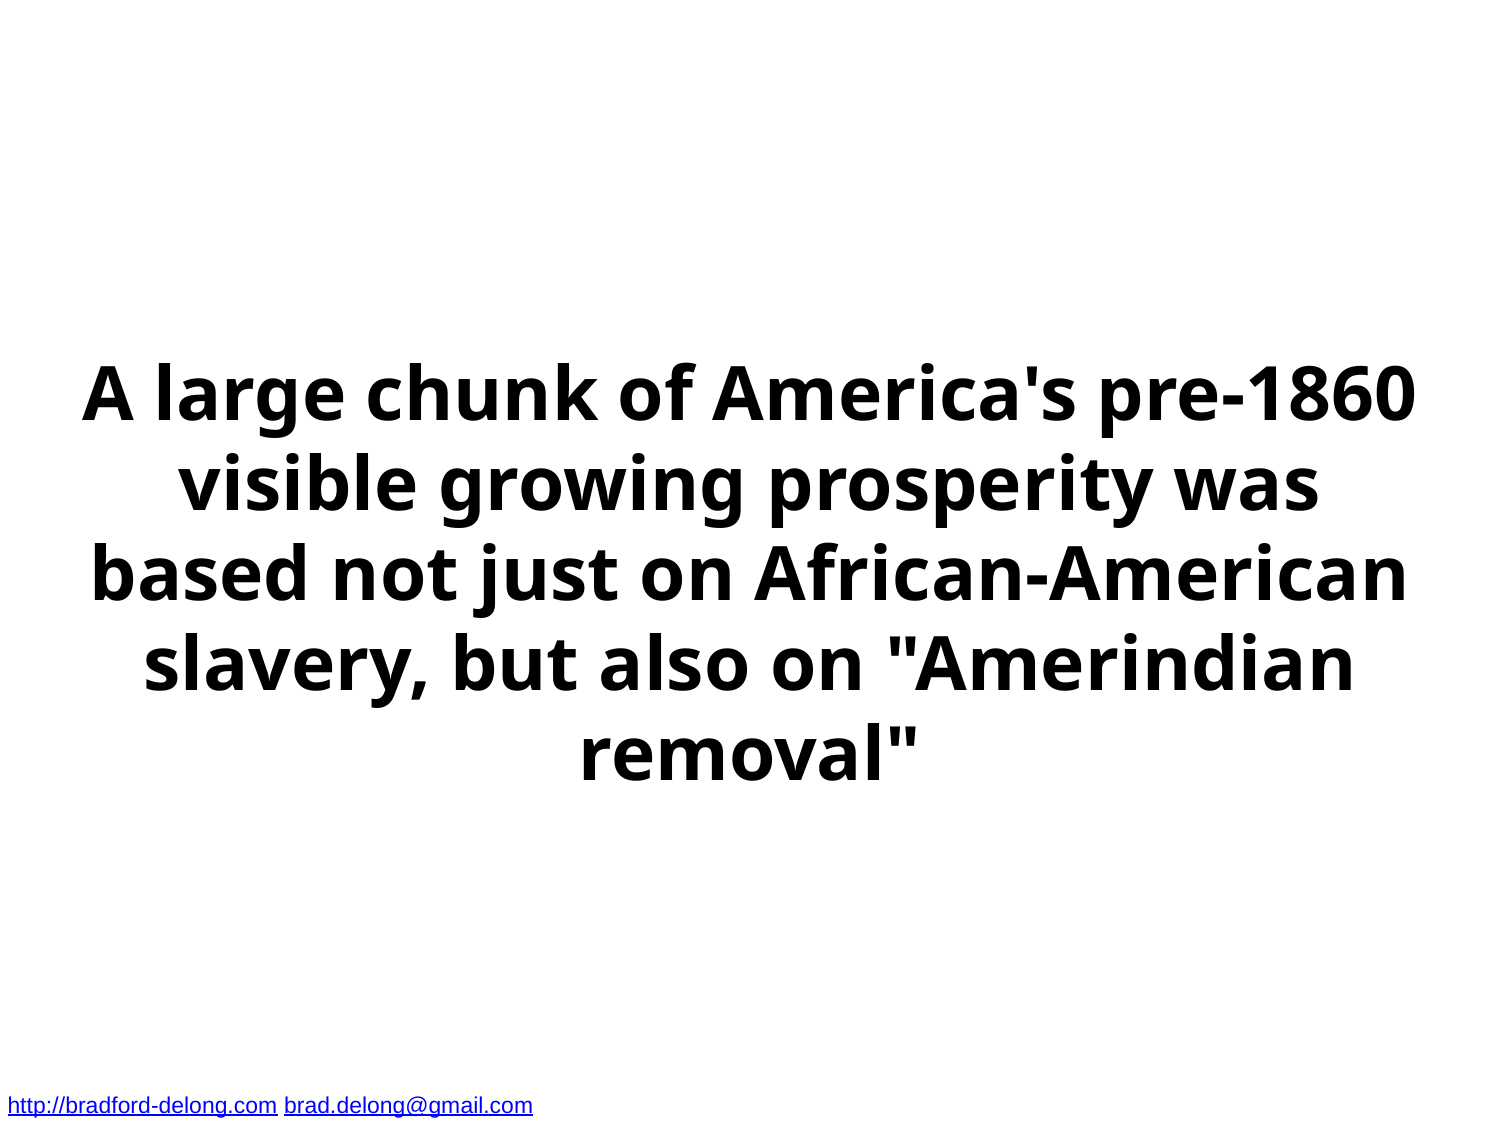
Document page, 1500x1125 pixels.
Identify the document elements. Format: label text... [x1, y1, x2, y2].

text_box http://bradford-delong.com brad.delong@gmail.com [0, 1082, 573, 1125]
text_box A large chunk of America's pre-1860 visible growing prosperity was based not just on African-American slavery, but also on "Amerindian removal" [72, 292, 1428, 850]
